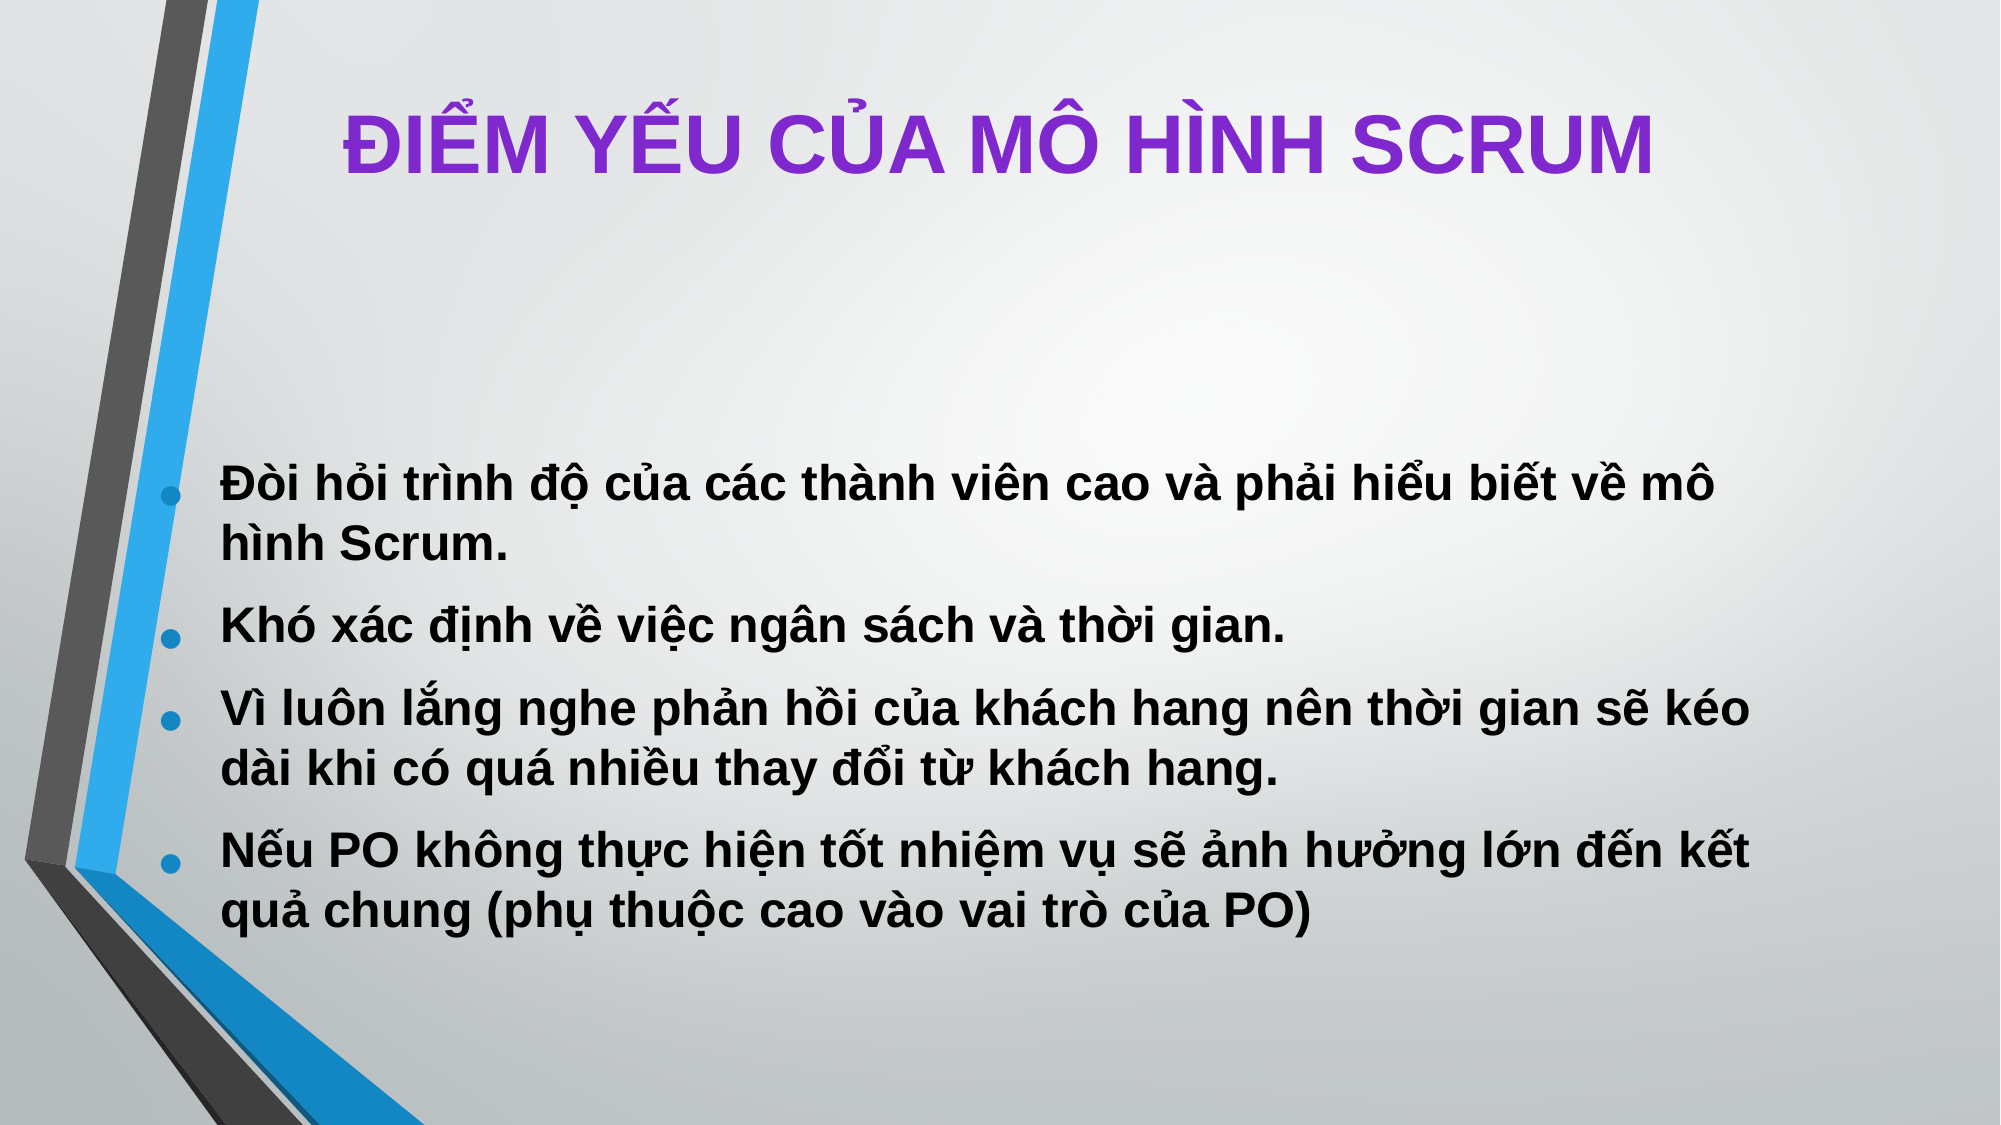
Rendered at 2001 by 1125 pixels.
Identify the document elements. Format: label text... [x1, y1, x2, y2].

title ĐIỂM YẾU CỦA MÔ HÌNH SCRUM [178, 49, 1822, 231]
list Đòi hỏi trình độ của các thành viên cao và phải hiểu biết về mô hình Scrum. Khó xác định về việc ngân sách và thời gian. Vì luôn lắng nghe phản hồi của khách hang nên thời gian sẽ kéo dài khi có quá nhiều thay đổi từ khách hang. Nếu PO không thực hiện tốt nhiệm vụ sẽ ảnh hưởng lớn đến kết quả chung (phụ thuộc cao vào vai trò của PO) [158, 277, 1803, 1028]
